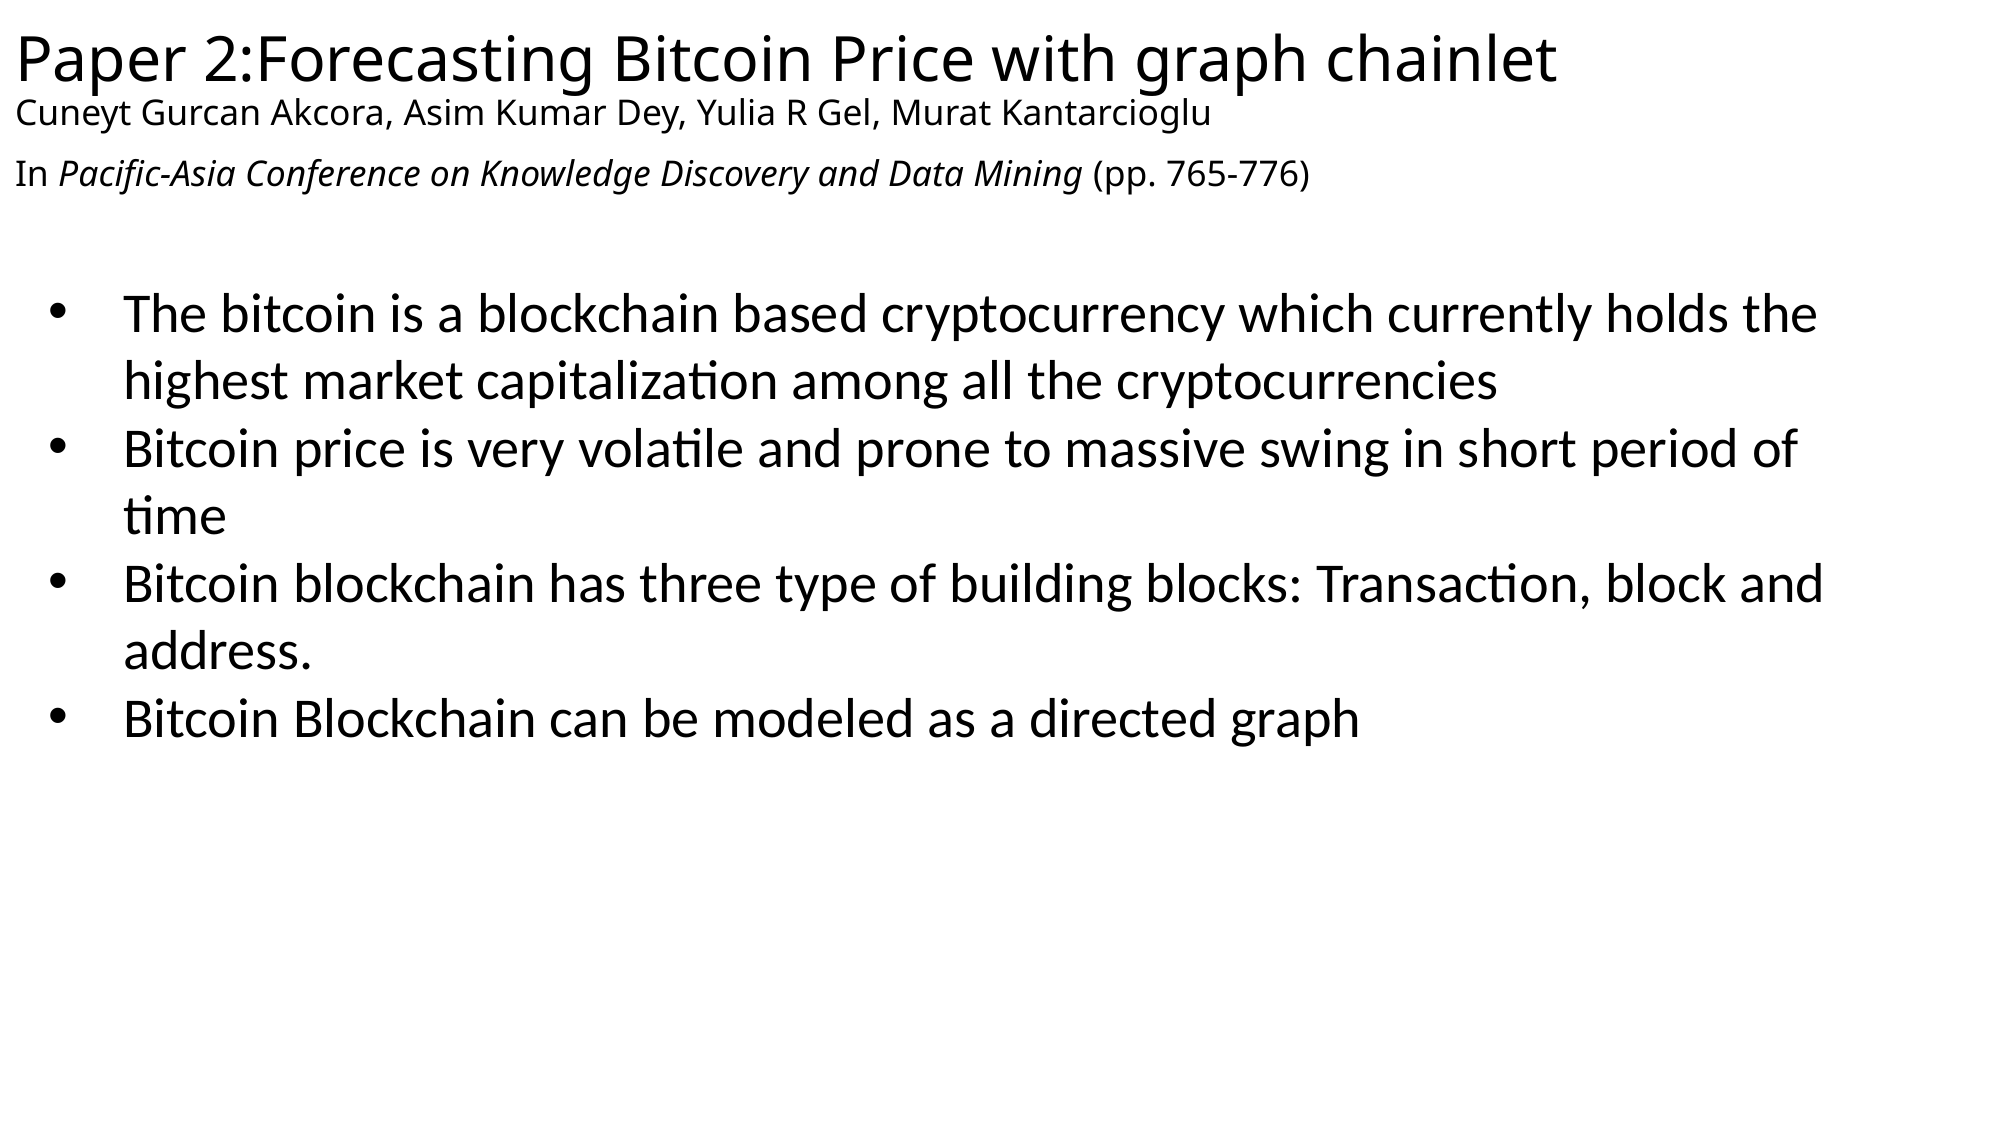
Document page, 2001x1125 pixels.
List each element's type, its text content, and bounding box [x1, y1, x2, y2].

title Paper 2:Forecasting Bitcoin Price with graph chainlet Cuneyt Gurcan Akcora, Asim Kumar Dey, Yulia R Gel, Murat Kantarcioglu In Pacific-Asia Conference on Knowledge Discovery and Data Mining (pp. 765-776) [0, 3, 1725, 220]
text_box The bitcoin is a blockchain based cryptocurrency which currently holds the highest market capitalization among all the cryptocurrencies Bitcoin price is very volatile and prone to massive swing in short period of time Bitcoin blockchain has three type of building blocks: Transaction, block and address. Bitcoin Blockchain can be modeled as a directed graph [33, 268, 1910, 824]
